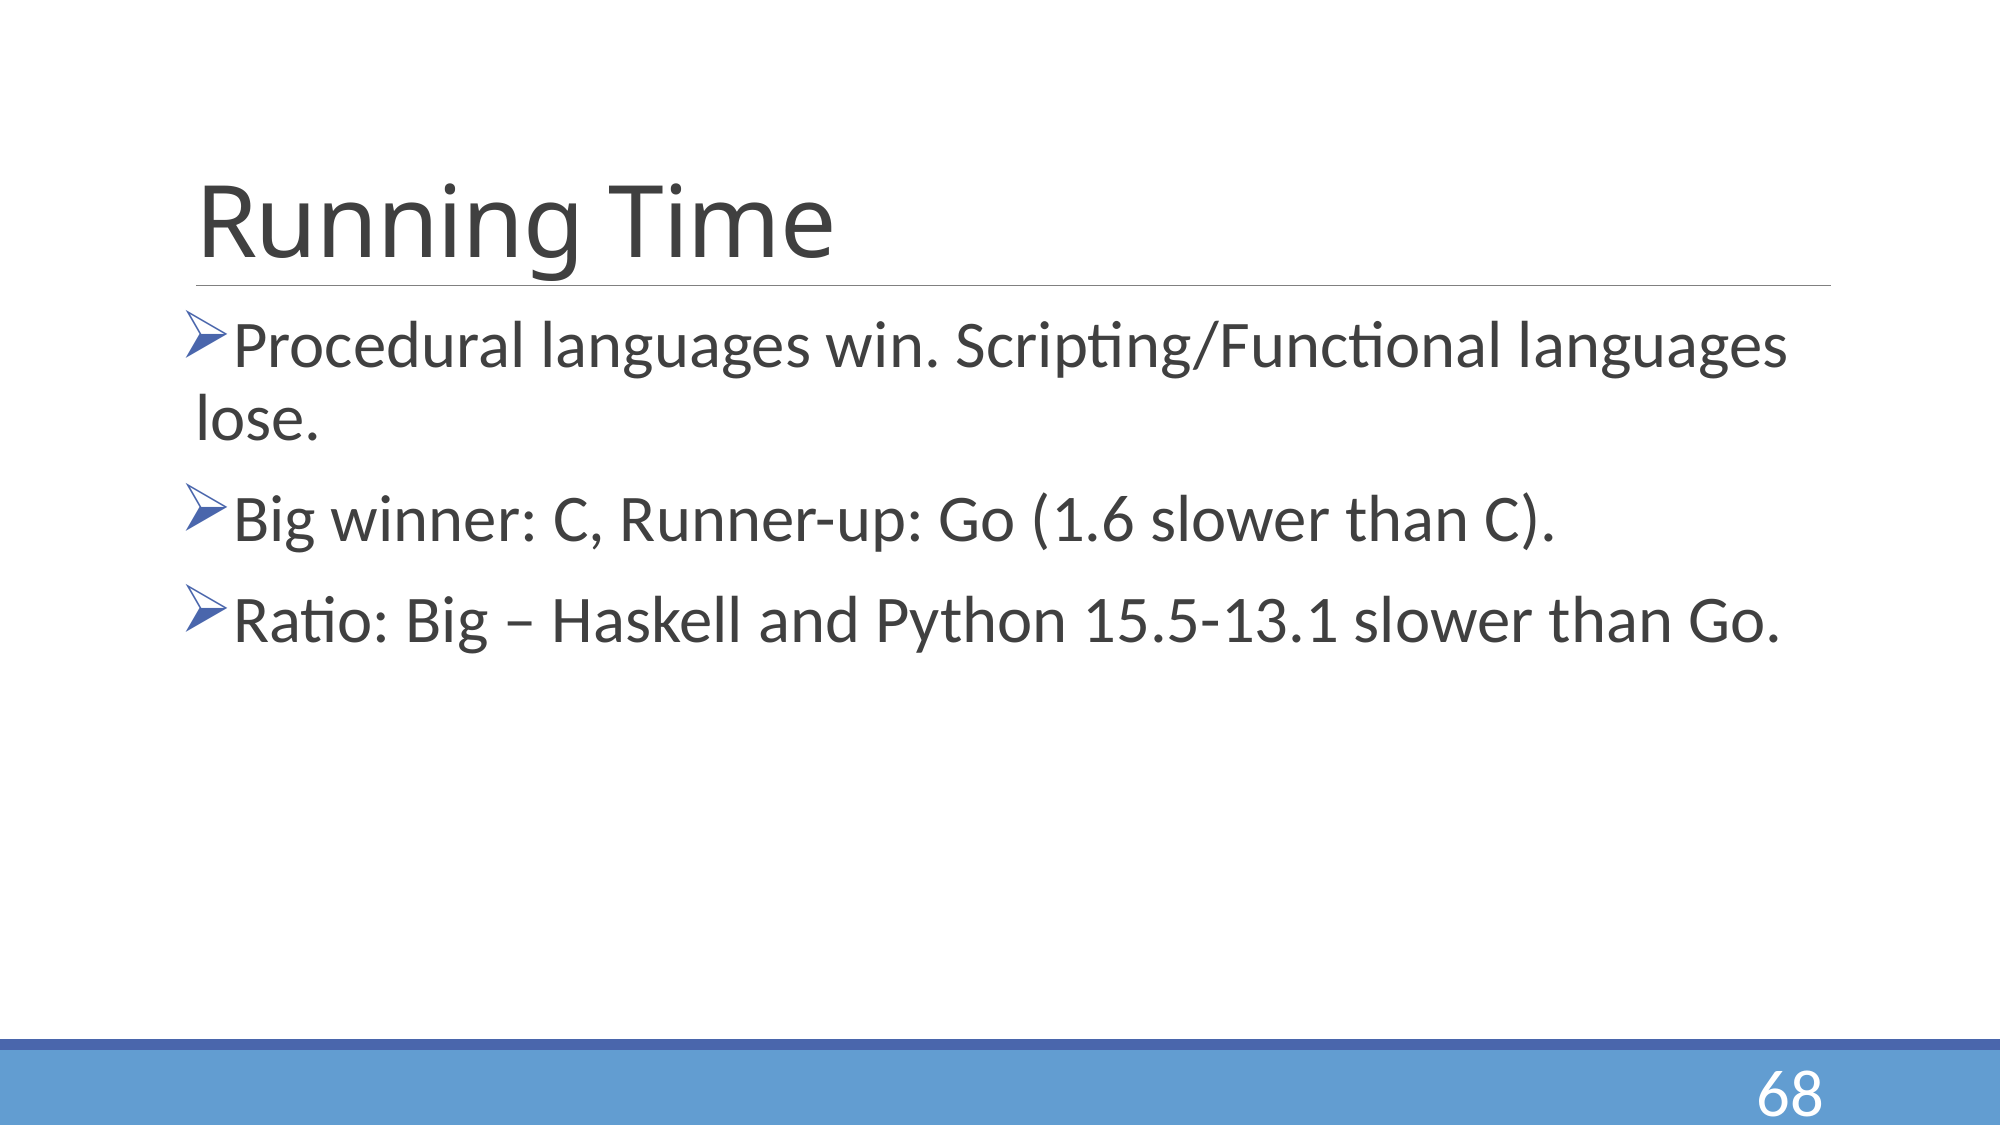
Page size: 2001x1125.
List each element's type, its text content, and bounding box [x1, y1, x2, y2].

slide_number 68 [1624, 1059, 1840, 1120]
list Procedural languages win. Scripting/Functional languages lose. Big winner: C, Runner-up: Go (1.6 slower than C). Ratio: Big – Haskell and Python 15.5-13.1 slower than Go. [180, 302, 1830, 963]
title Running Time [180, 47, 1830, 285]
